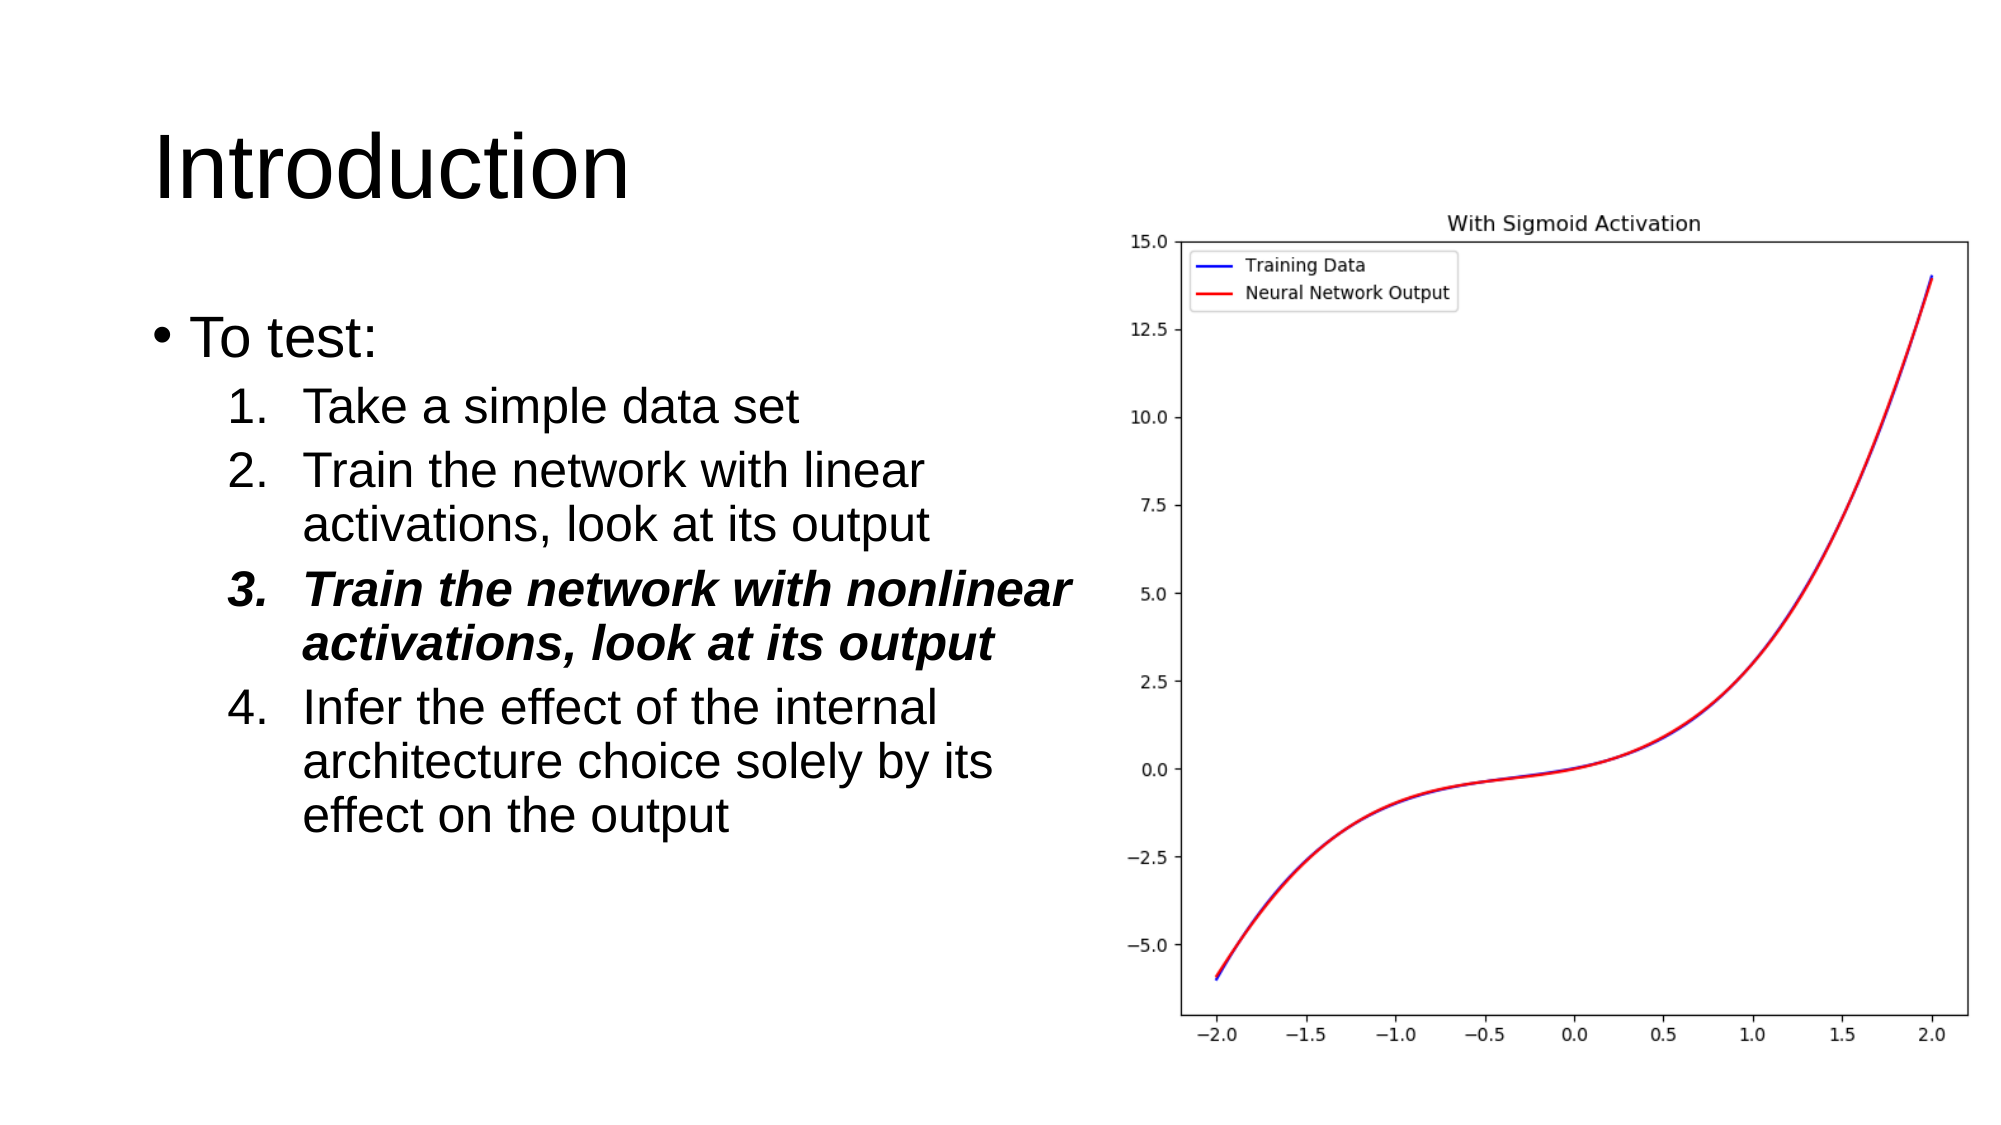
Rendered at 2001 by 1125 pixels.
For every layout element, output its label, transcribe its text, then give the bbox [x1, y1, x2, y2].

title Introduction [137, 59, 1863, 278]
list To test: Take a simple data set Train the network with linear activations, look at its output Train the network with nonlinear activations, look at its output Infer the effect of the internal architecture choice solely by its effect on the output [137, 299, 1054, 1014]
picture [1054, 121, 2000, 1125]
